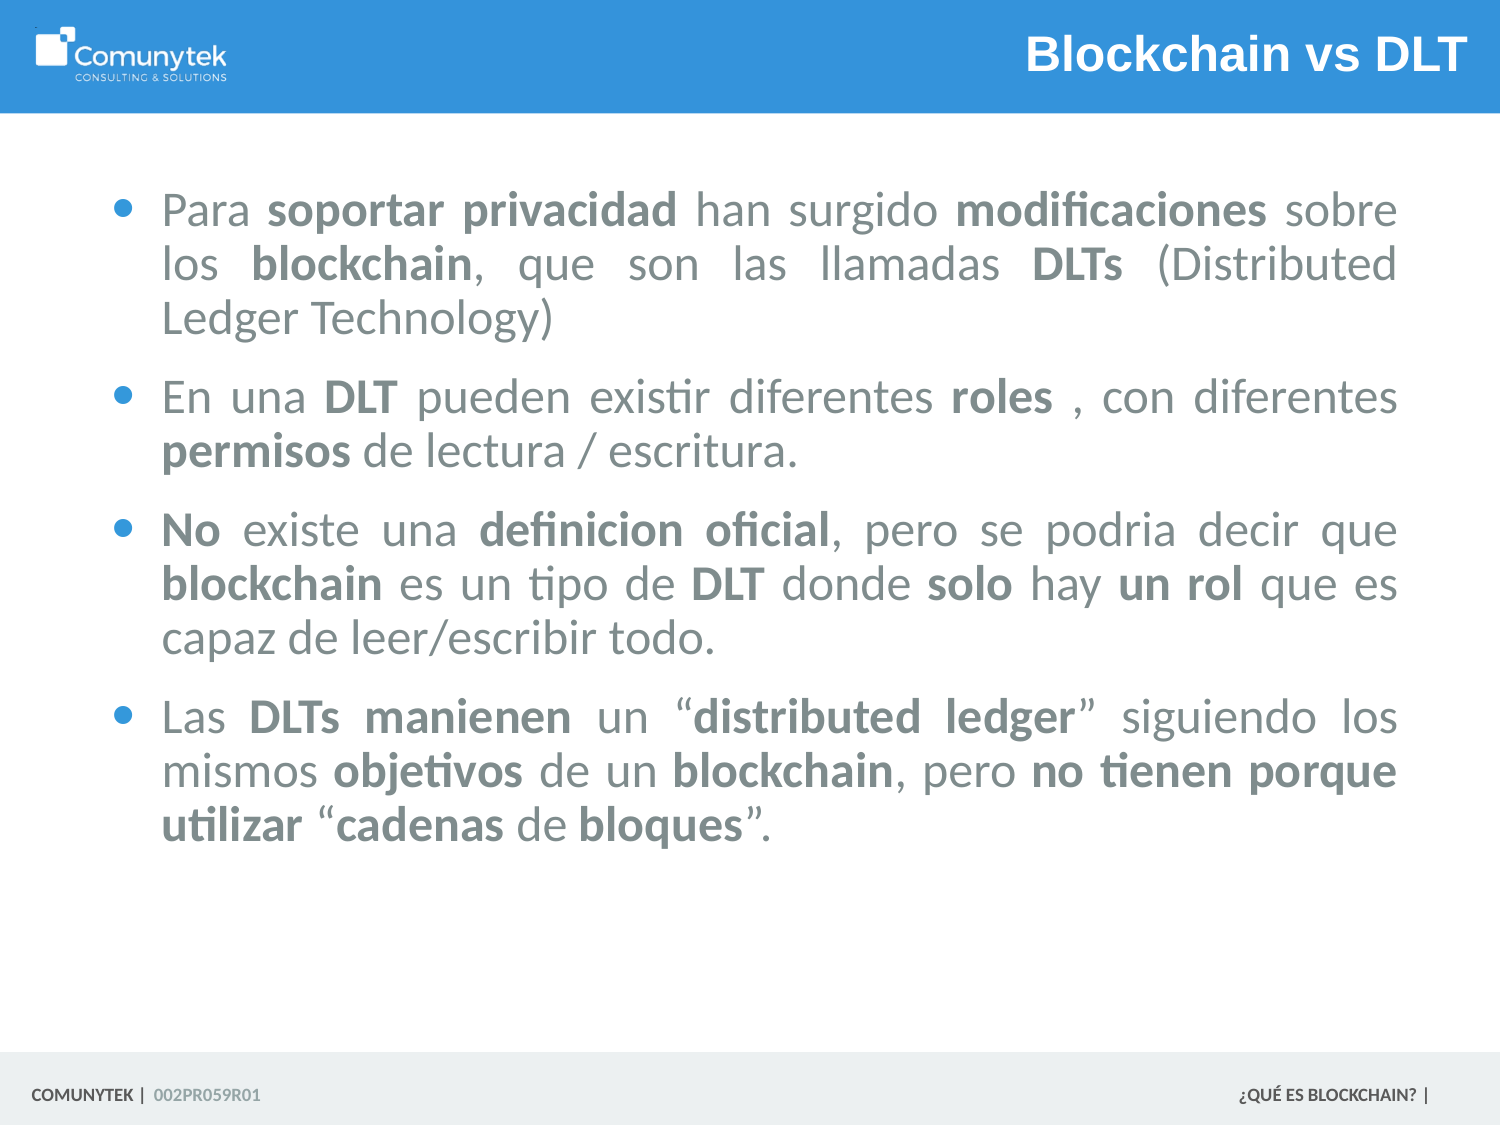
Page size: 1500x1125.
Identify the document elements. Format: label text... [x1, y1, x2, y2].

picture [35, 26, 227, 82]
list Para soportar privacidad han surgido modificaciones sobre los blockchain, que son las llamadas DLTs (Distributed Ledger Technology) En una DLT pueden existir diferentes roles , con diferentes permisos de lectura / escritura. No existe una definicion oficial, pero se podria decir que blockchain es un tipo de DLT donde solo hay un rol que es capaz de leer/escribir todo. Las DLTs manienen un “distributed ledger” siguiendo los mismos objetivos de un blockchain, pero no tienen porque utilizar “cadenas de bloques”. [67, 168, 1414, 972]
title Blockchain vs DLT [759, 1, 1484, 110]
